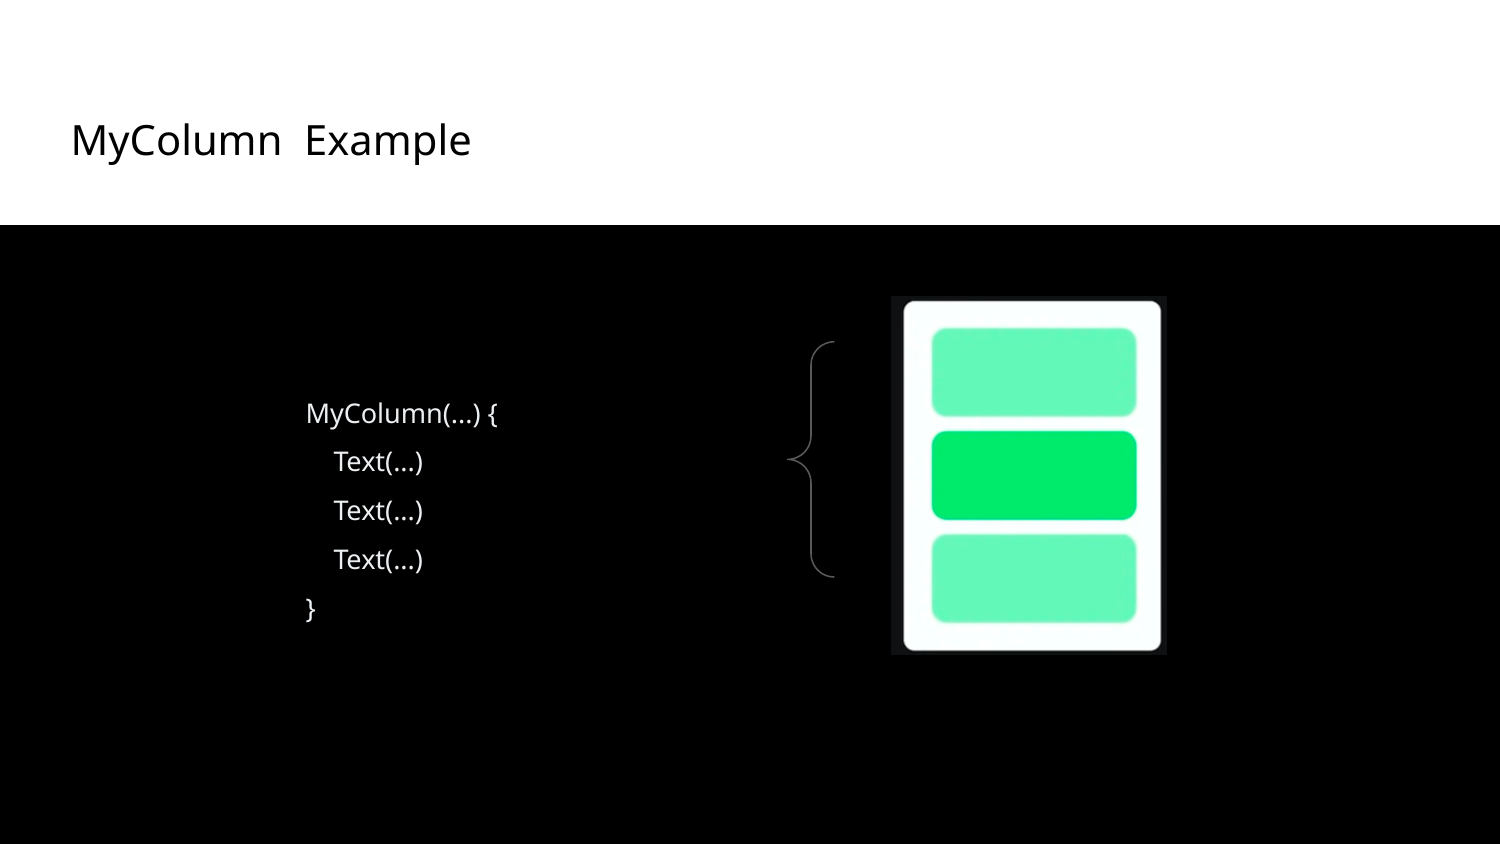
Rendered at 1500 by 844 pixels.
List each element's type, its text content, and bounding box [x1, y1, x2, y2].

text_box [787, 341, 835, 578]
picture [890, 295, 1168, 656]
text_box [0, 225, 1500, 844]
text_box MyColumn(...) { Text(...) Text(...) Text(...) } [290, 364, 772, 688]
text_box MyColumn Example [70, 123, 559, 164]
